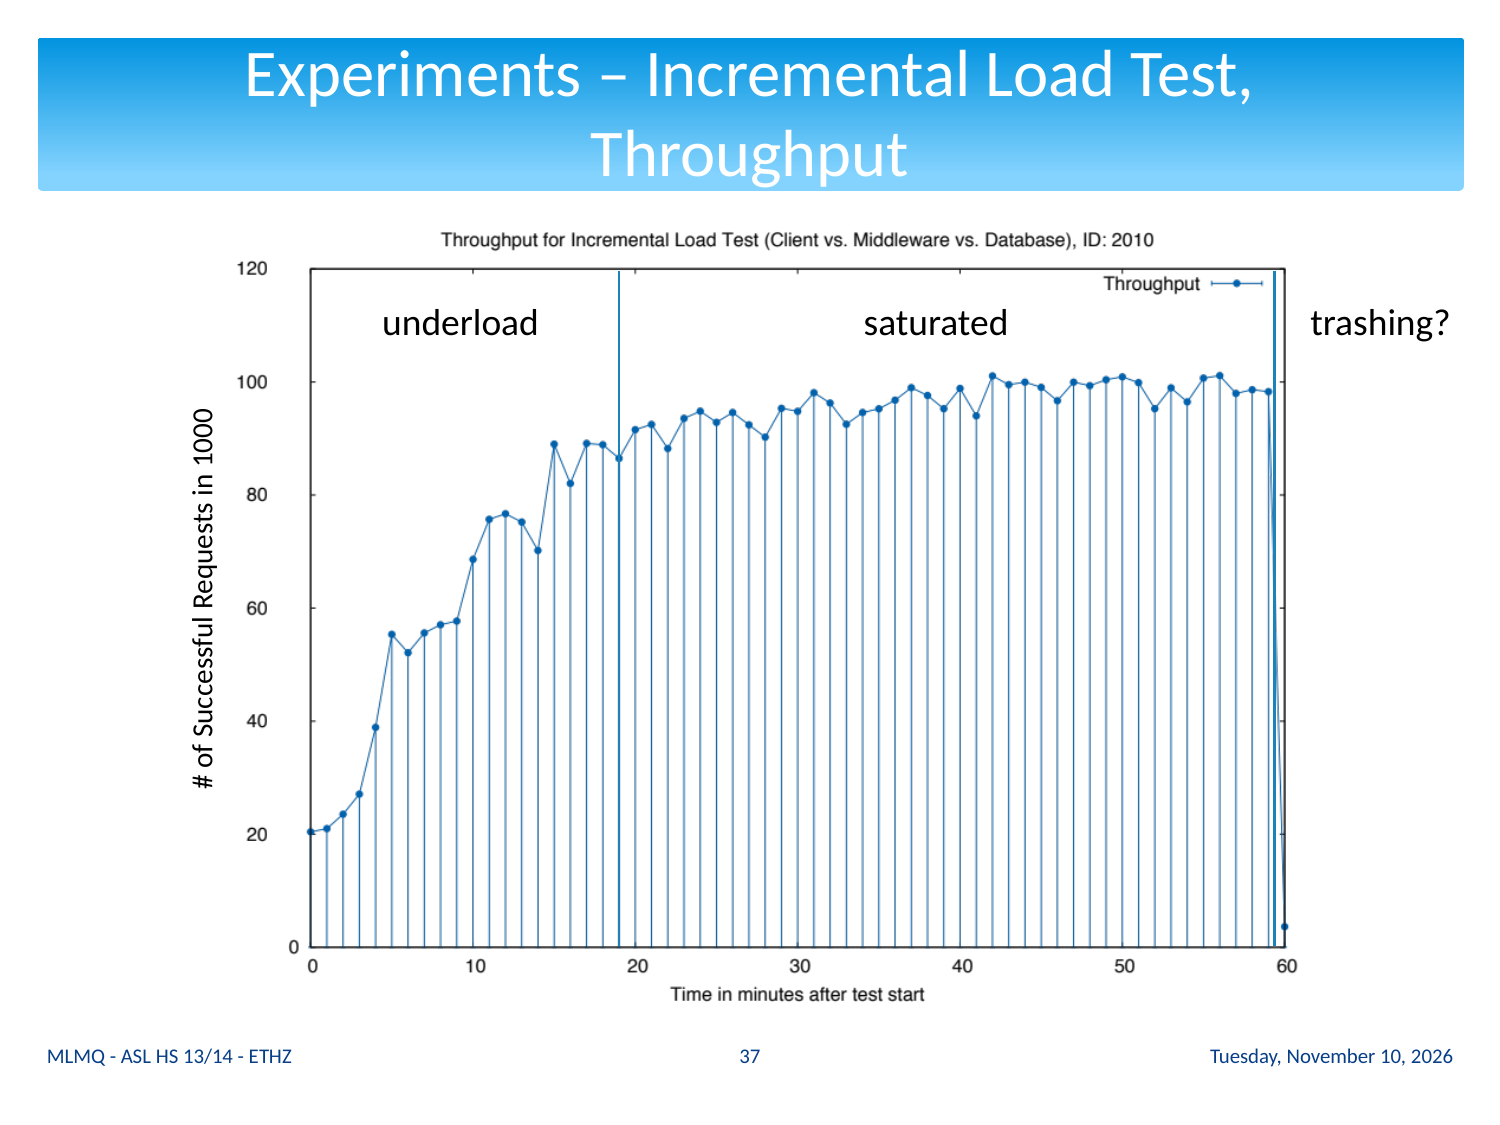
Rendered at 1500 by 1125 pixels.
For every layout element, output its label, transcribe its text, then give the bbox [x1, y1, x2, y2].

footer MLMQ - ASL HS 13/14 - ETHZ [31, 1025, 653, 1086]
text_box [363, 270, 1468, 947]
slide_number 37 [654, 1025, 846, 1086]
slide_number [847, 1025, 1469, 1086]
title Experiments – Incremental Load Test, Throughput [75, 6, 1425, 213]
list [142, 212, 1359, 1006]
